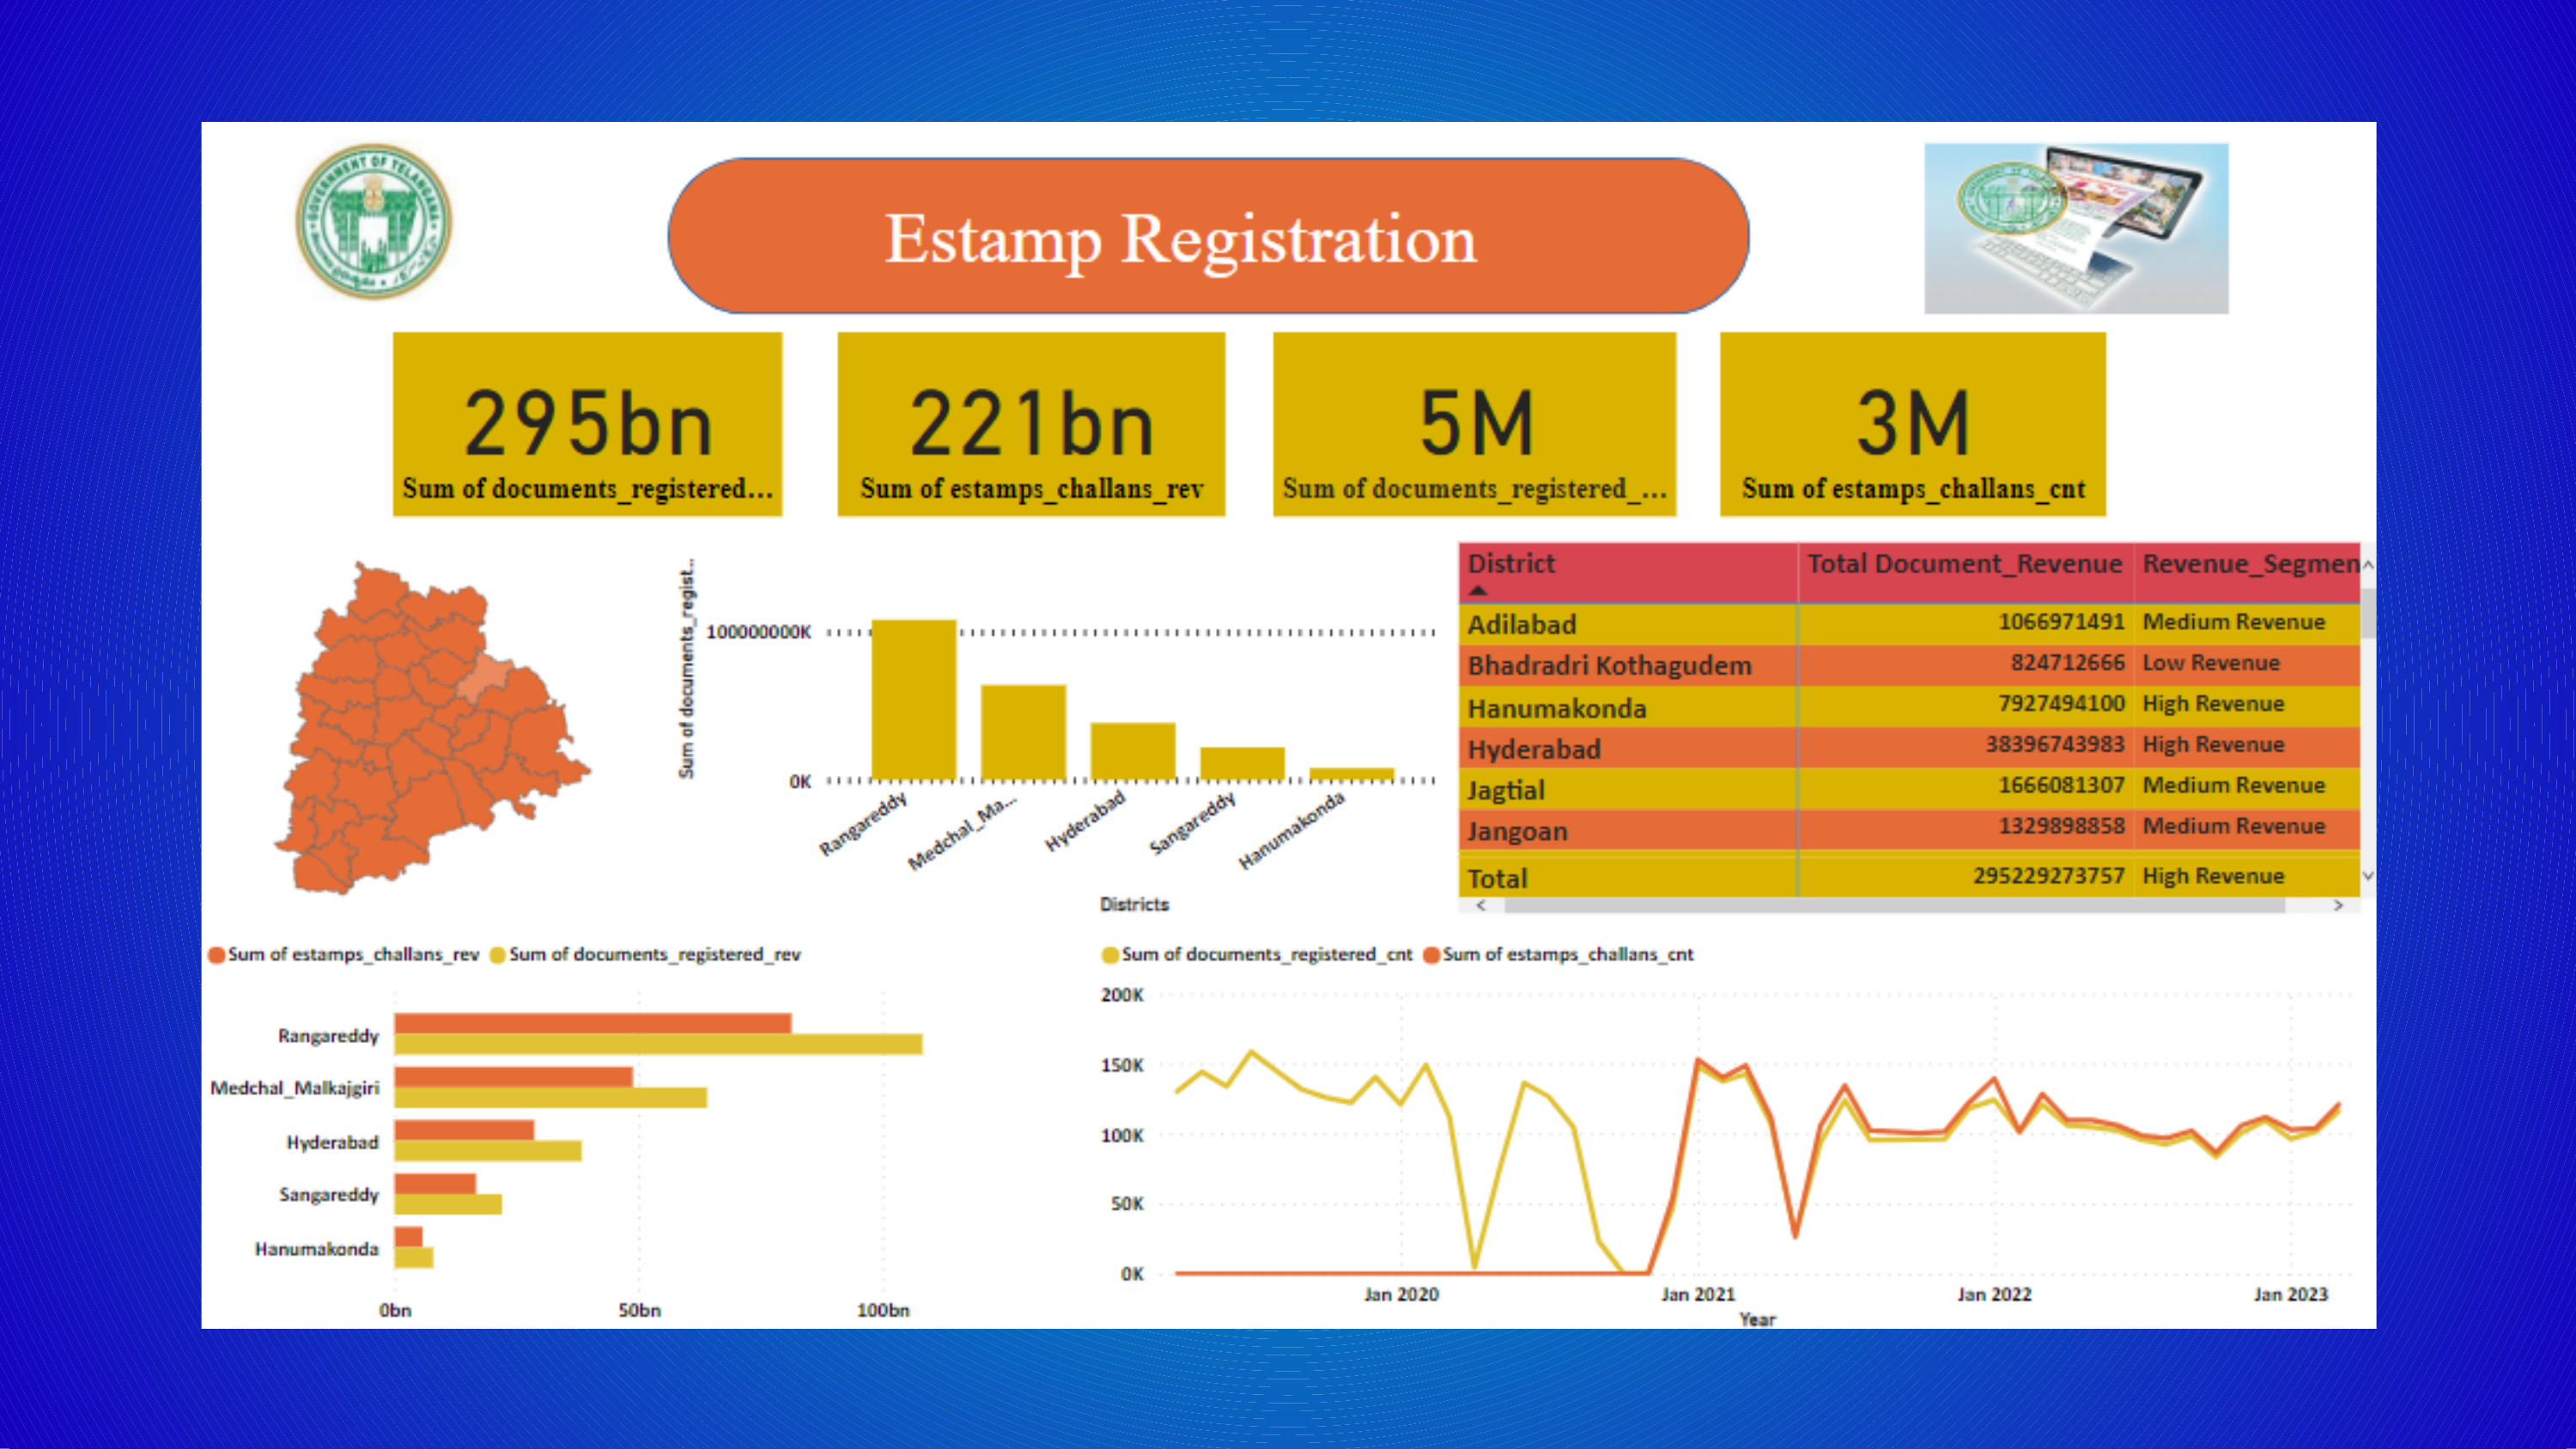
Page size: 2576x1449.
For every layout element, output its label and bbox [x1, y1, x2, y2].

text_box [201, 122, 2377, 1329]
